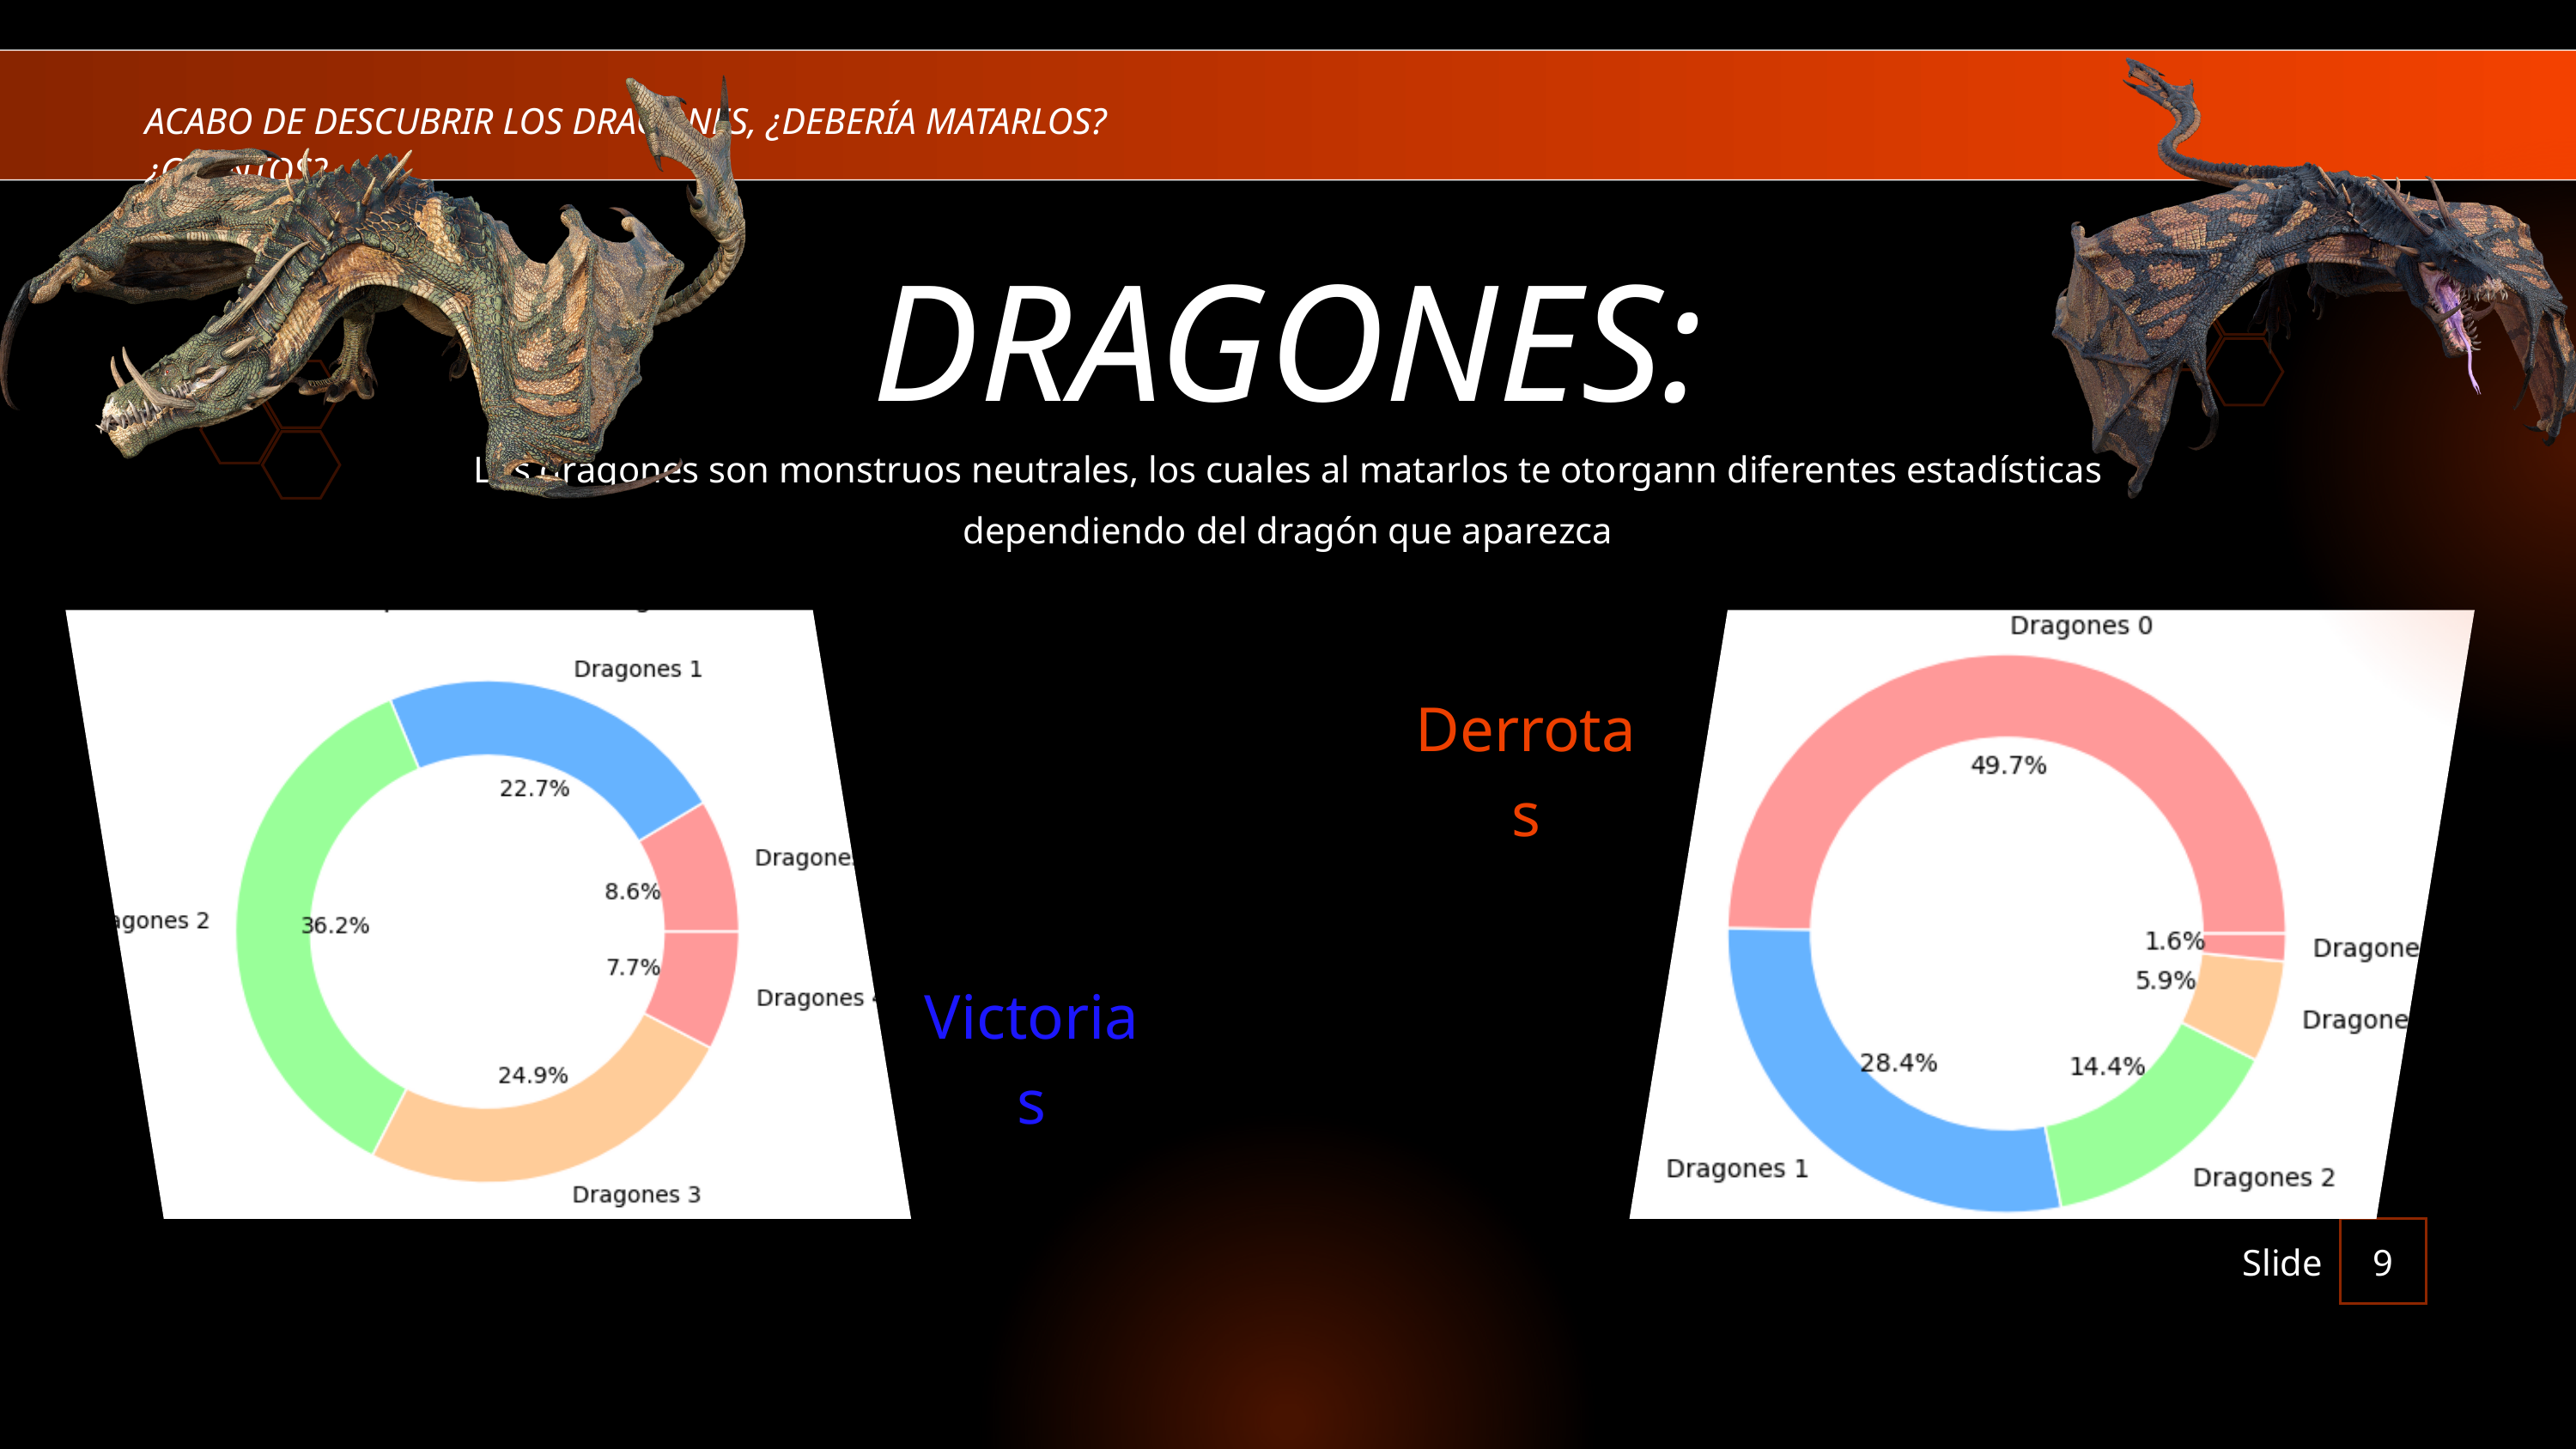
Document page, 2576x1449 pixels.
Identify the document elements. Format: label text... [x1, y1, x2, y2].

text_box Slide [2143, 1228, 2324, 1284]
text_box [2143, 267, 2284, 406]
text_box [2340, 1228, 2427, 1304]
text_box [1629, 609, 2476, 1220]
text_box Los dragones son monstruos neutrales, los cuales al matarlos te otorgann diferentes estadísticas dependiendo del dragón que aparezca [412, 429, 2164, 551]
text_box DRAGONES: [746, 237, 2051, 429]
text_box Derrotas [1400, 678, 1625, 849]
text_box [65, 609, 912, 1220]
text_box [2051, 190, 2576, 499]
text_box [200, 361, 341, 499]
text_box Victorias [915, 966, 1153, 1137]
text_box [0, 50, 2576, 180]
text_box [2239, 499, 2576, 789]
text_box [0, 190, 746, 499]
text_box [946, 1080, 1630, 1449]
